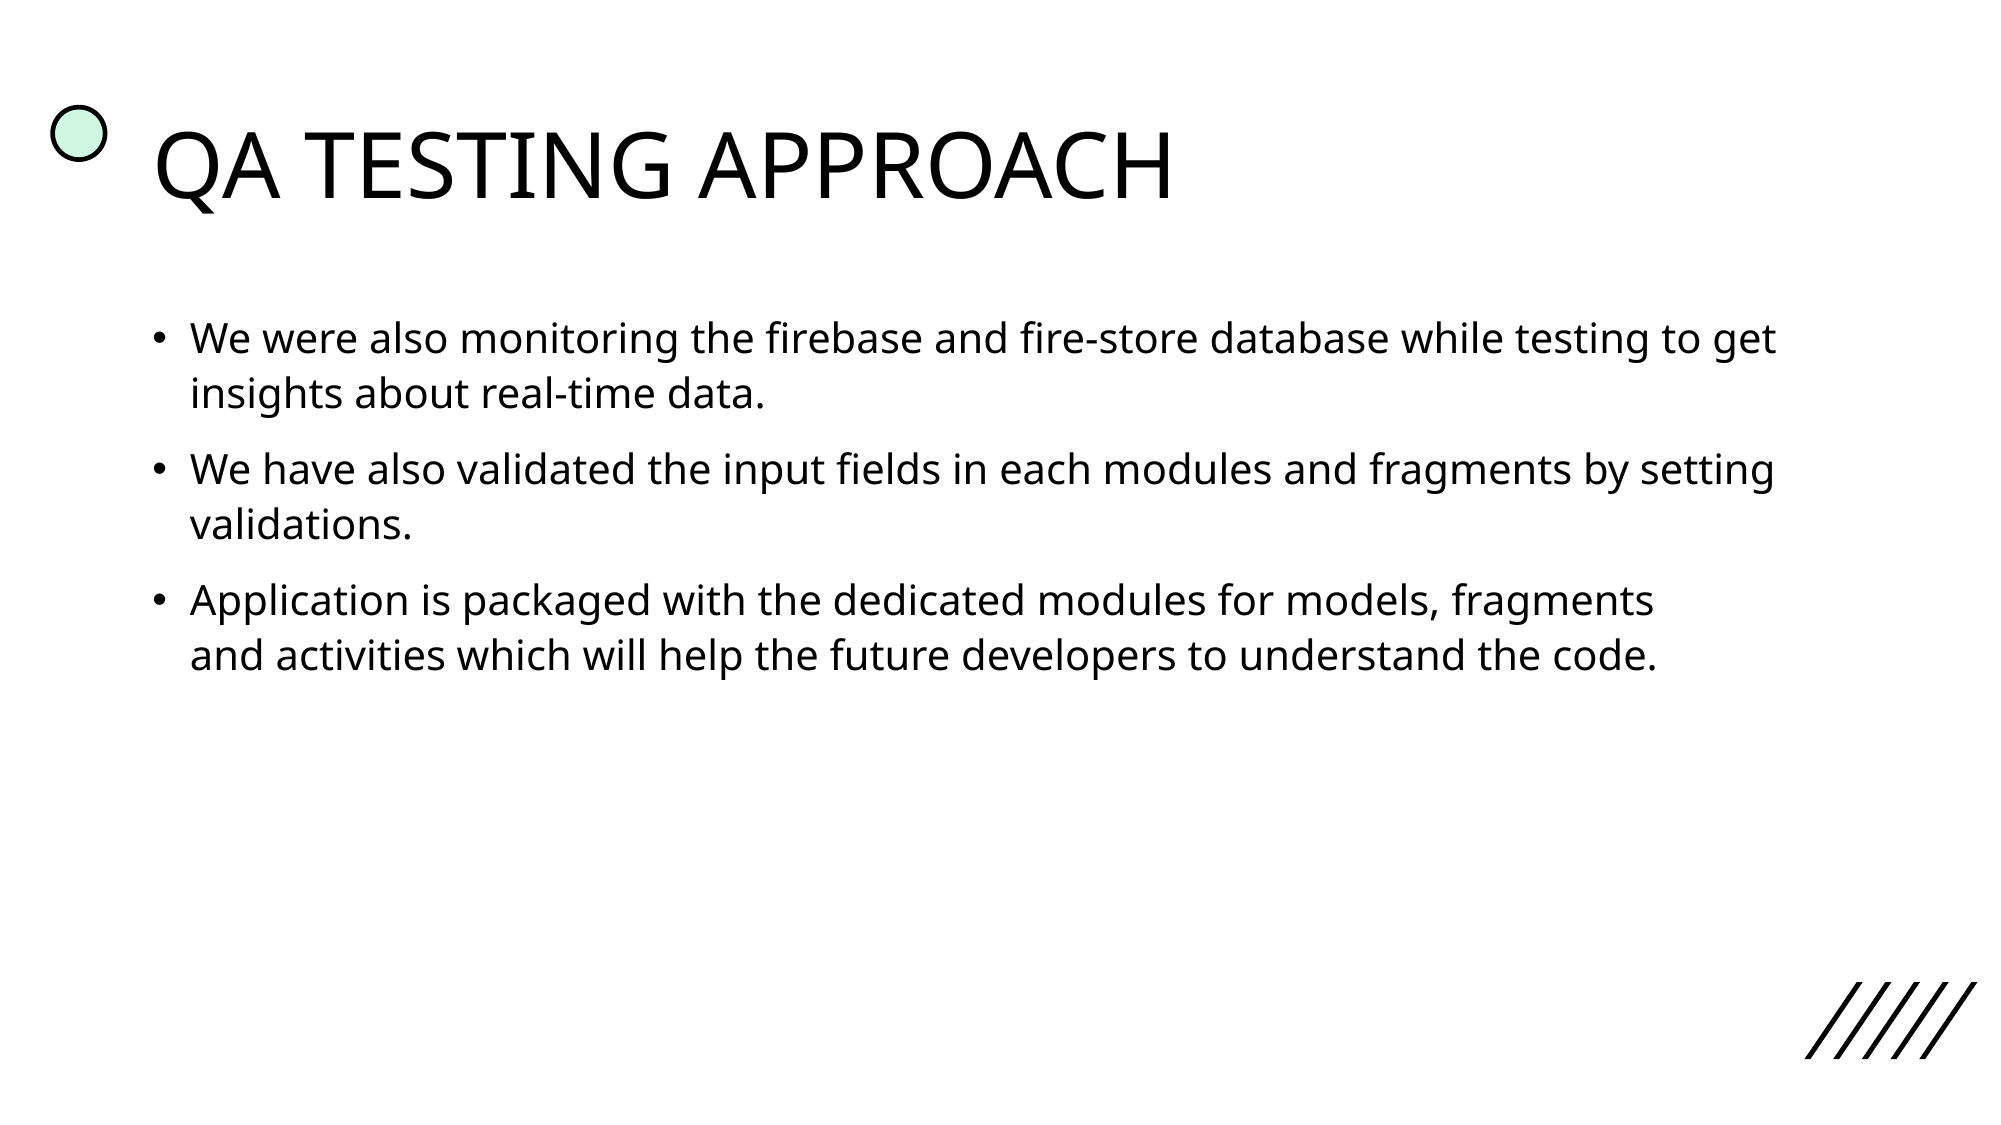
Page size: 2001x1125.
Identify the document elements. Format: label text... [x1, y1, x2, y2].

list We were also monitoring the firebase and fire-store database while testing to get insights about real-time data. We have also validated the input fields in each modules and fragments by setting validations. Application is packaged with the dedicated modules for models, fragments and activities which will help the future developers to understand the code. [137, 299, 1863, 1014]
title QA TESTING APPROACH [137, 59, 1863, 278]
